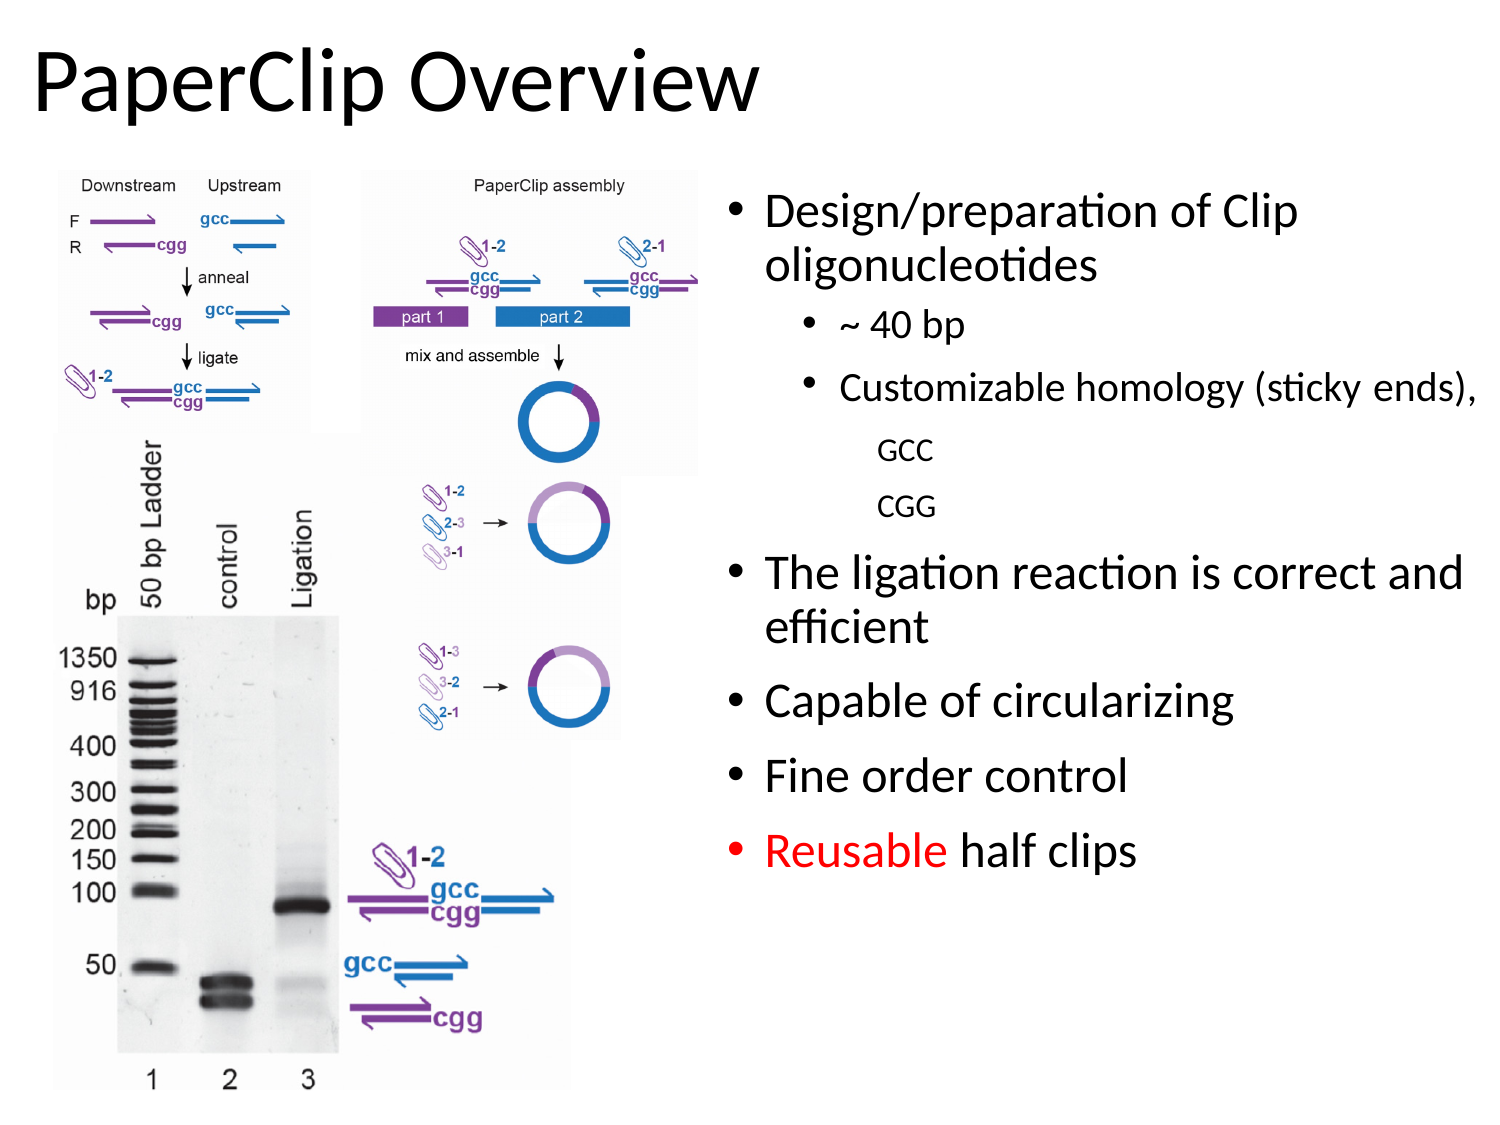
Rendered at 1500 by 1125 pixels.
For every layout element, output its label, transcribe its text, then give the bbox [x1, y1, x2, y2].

list Design/preparation of Clip oligonucleotides ~ 40 bp Customizable homology (sticky ends), GCC CGG The ligation reaction is correct and efficient Capable of circularizing Fine order control Reusable half clips [712, 176, 1500, 1115]
picture [53, 170, 701, 1105]
title PaperClip Overview [18, 17, 1415, 146]
